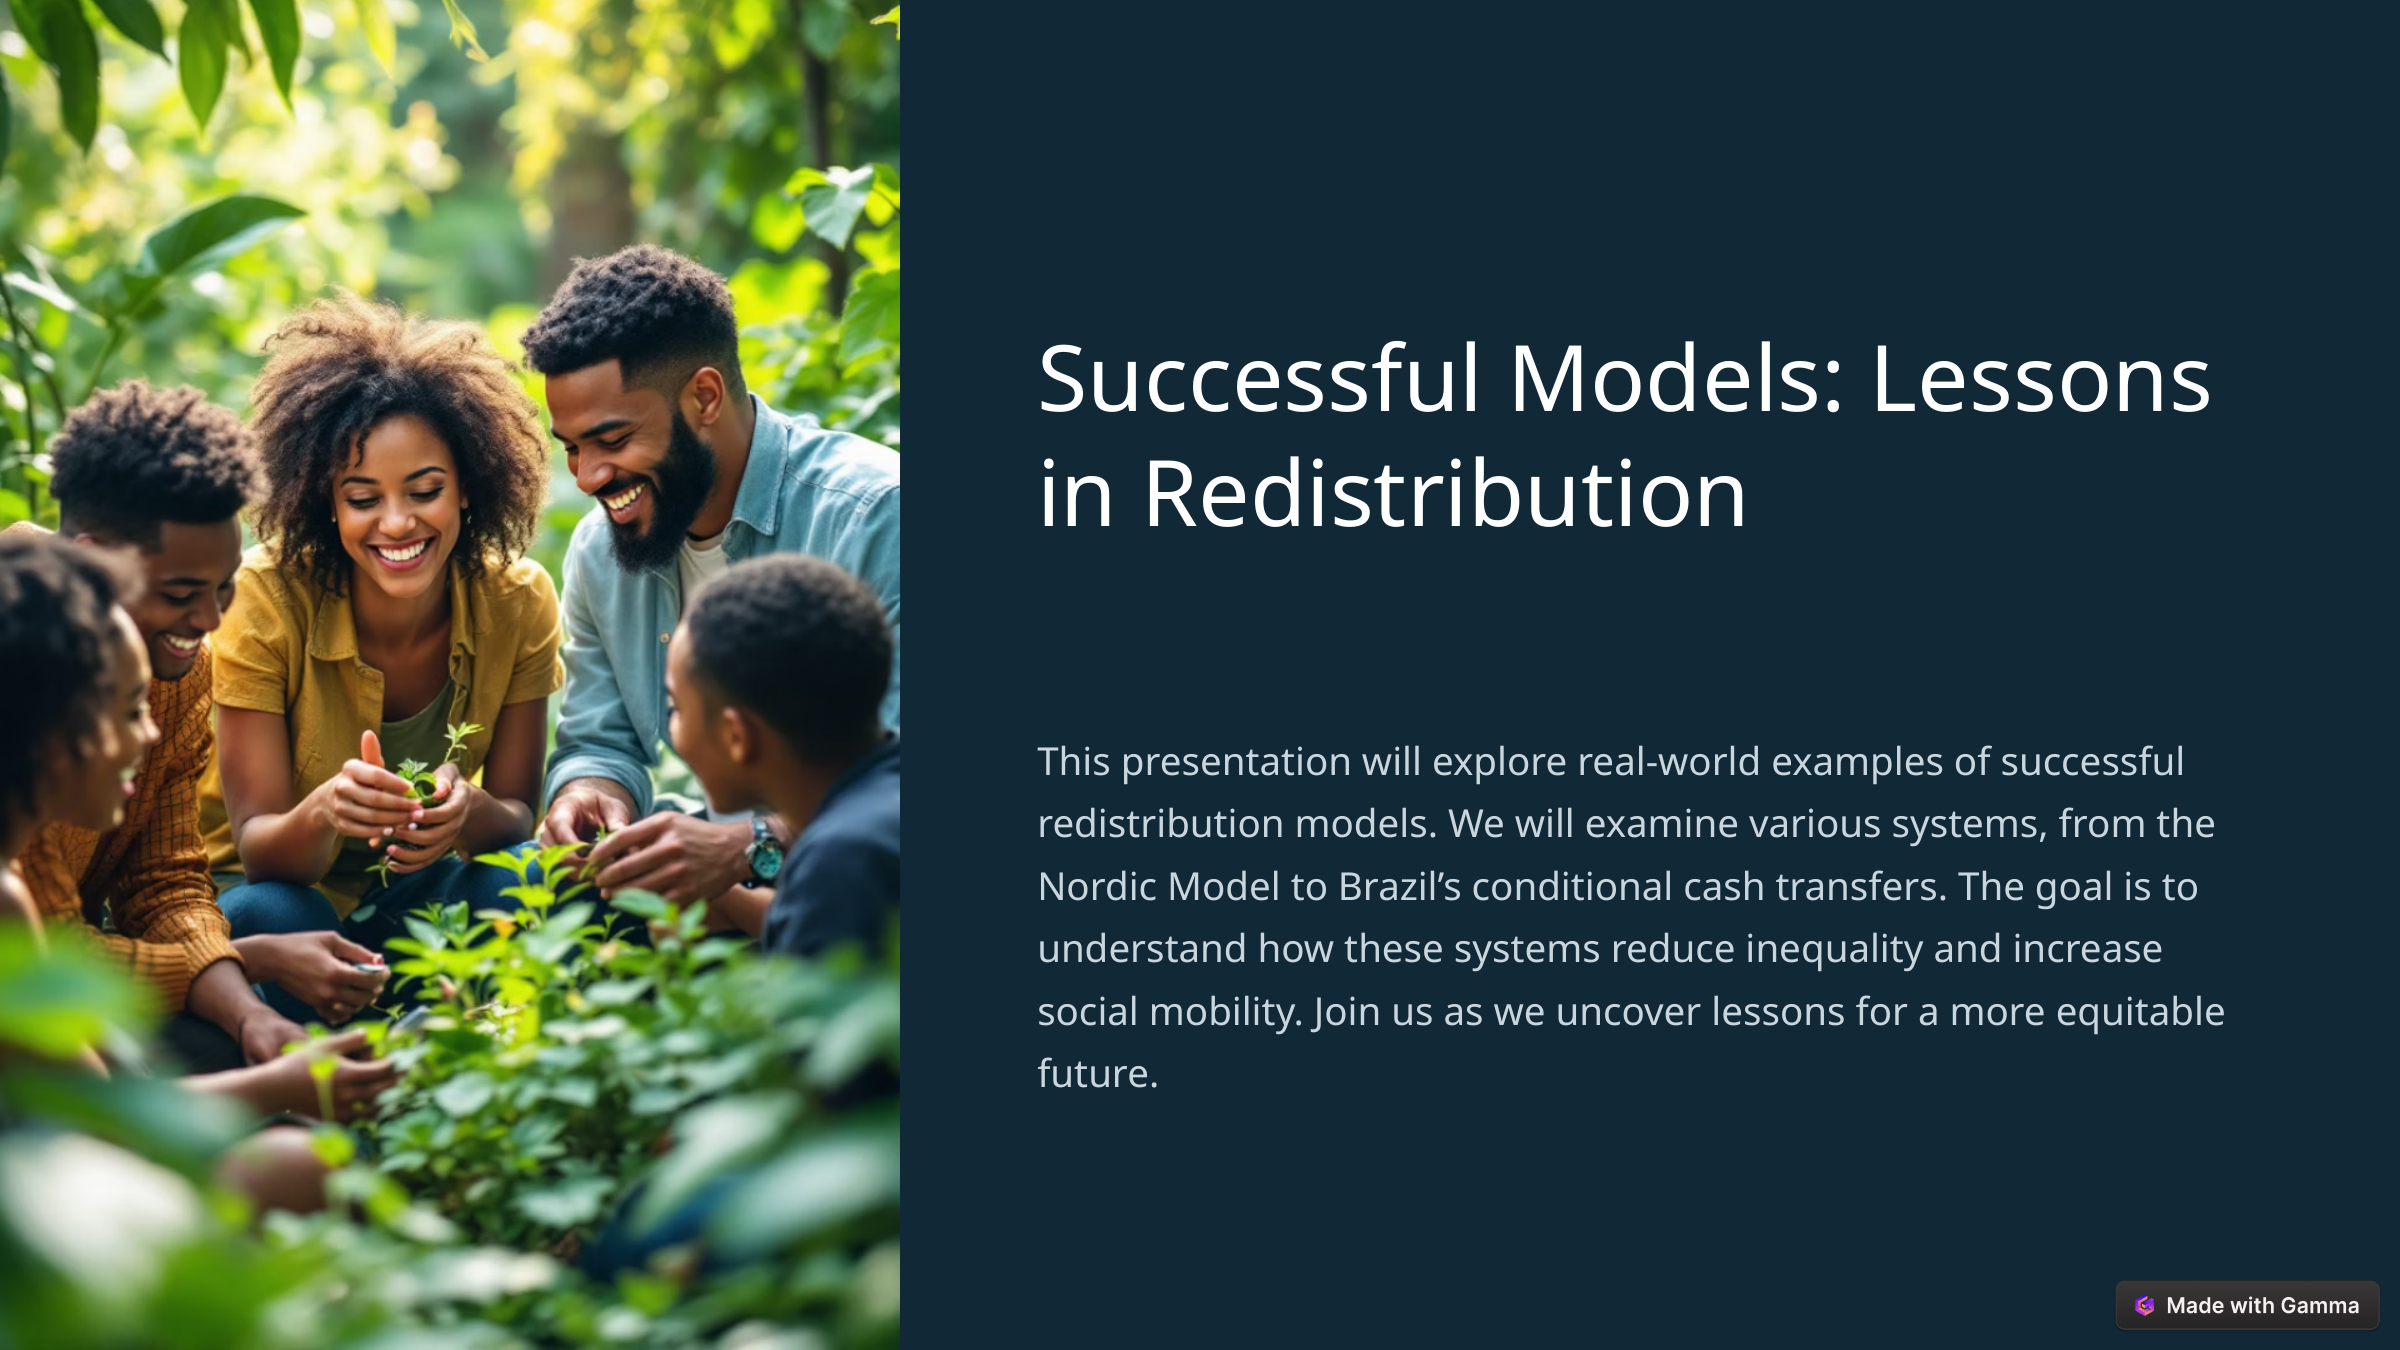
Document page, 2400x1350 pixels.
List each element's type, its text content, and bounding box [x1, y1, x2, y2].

text_box Successful Models: Lessons in Redistribution [1037, 315, 2263, 662]
picture [0, 0, 900, 1350]
text_box This presentation will explore real-world examples of successful redistribution models. We will examine various systems, from the Nordic Model to Brazil’s conditional cash transfers. The goal is to understand how these systems reduce inequality and increase social mobility. Join us as we uncover lessons for a more equitable future. [1037, 720, 2263, 1035]
picture [2106, 1271, 2389, 1339]
